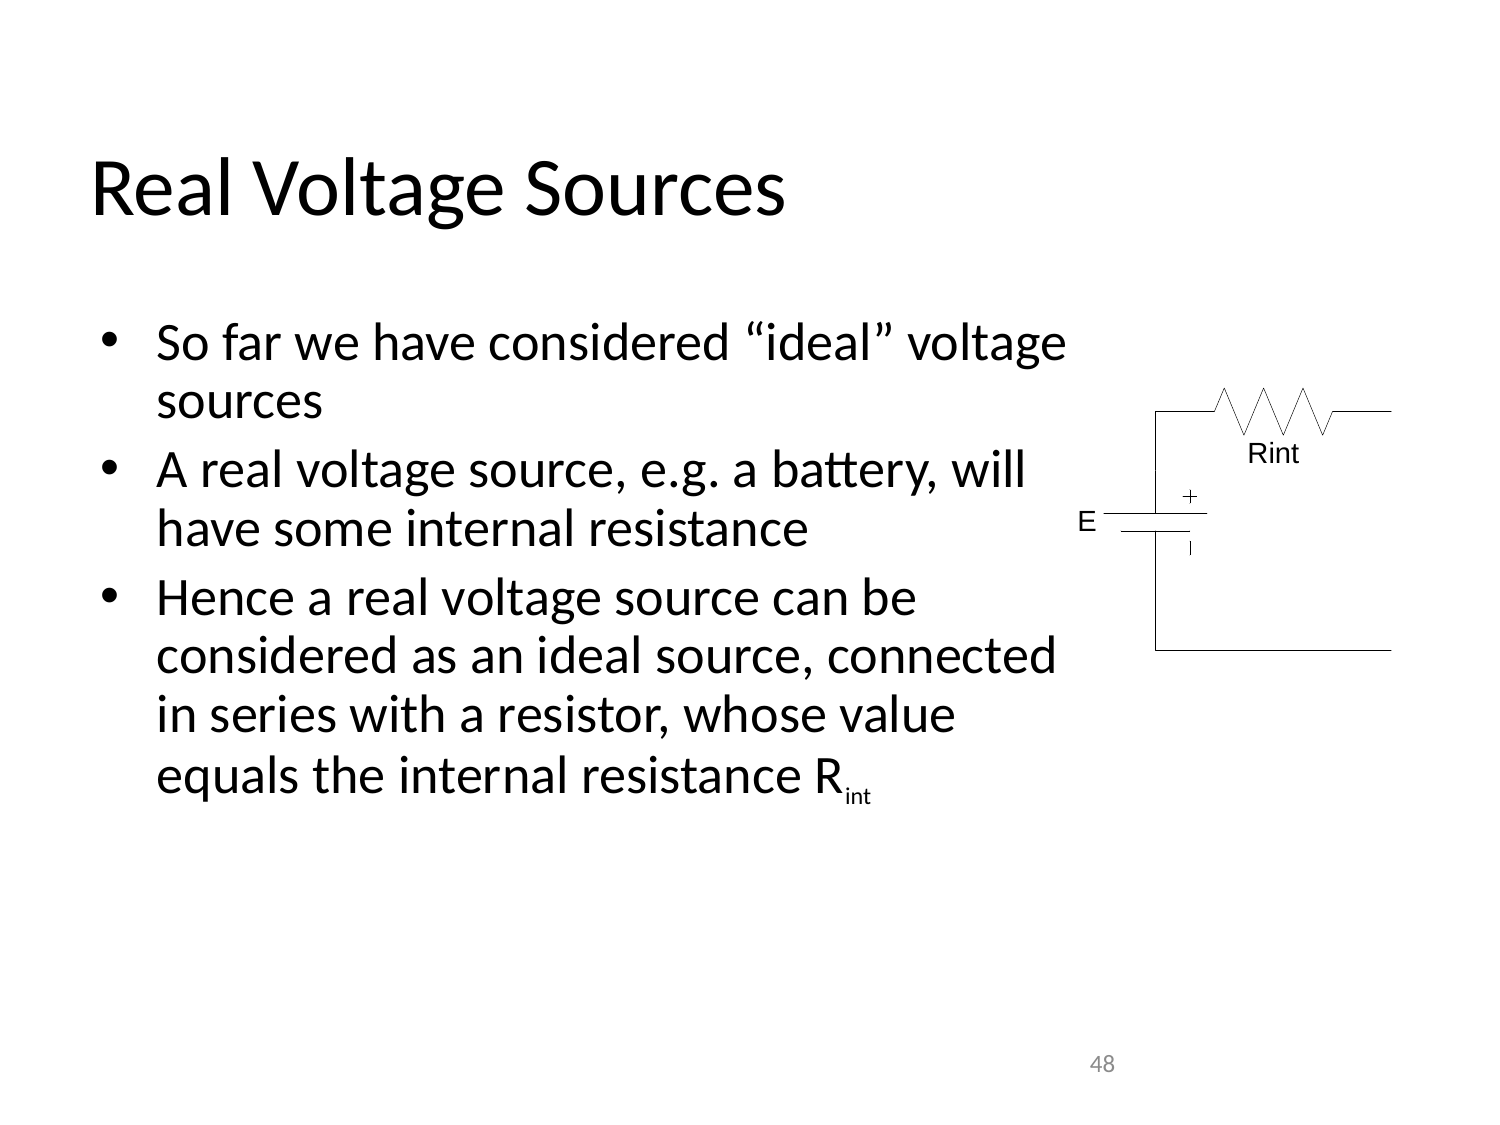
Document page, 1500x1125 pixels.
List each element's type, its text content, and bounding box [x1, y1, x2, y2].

slide_number 48 [1074, 1025, 1425, 1100]
list So far we have considered “ideal” voltage sources A real voltage source, e.g. a battery, will have some internal resistance Hence a real voltage source can be considered as an ideal source, connected in series with a resistor, whose value equals the internal resistance Rint [85, 305, 1105, 1101]
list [1074, 385, 1395, 654]
title Real Voltage Sources [74, 145, 1313, 219]
